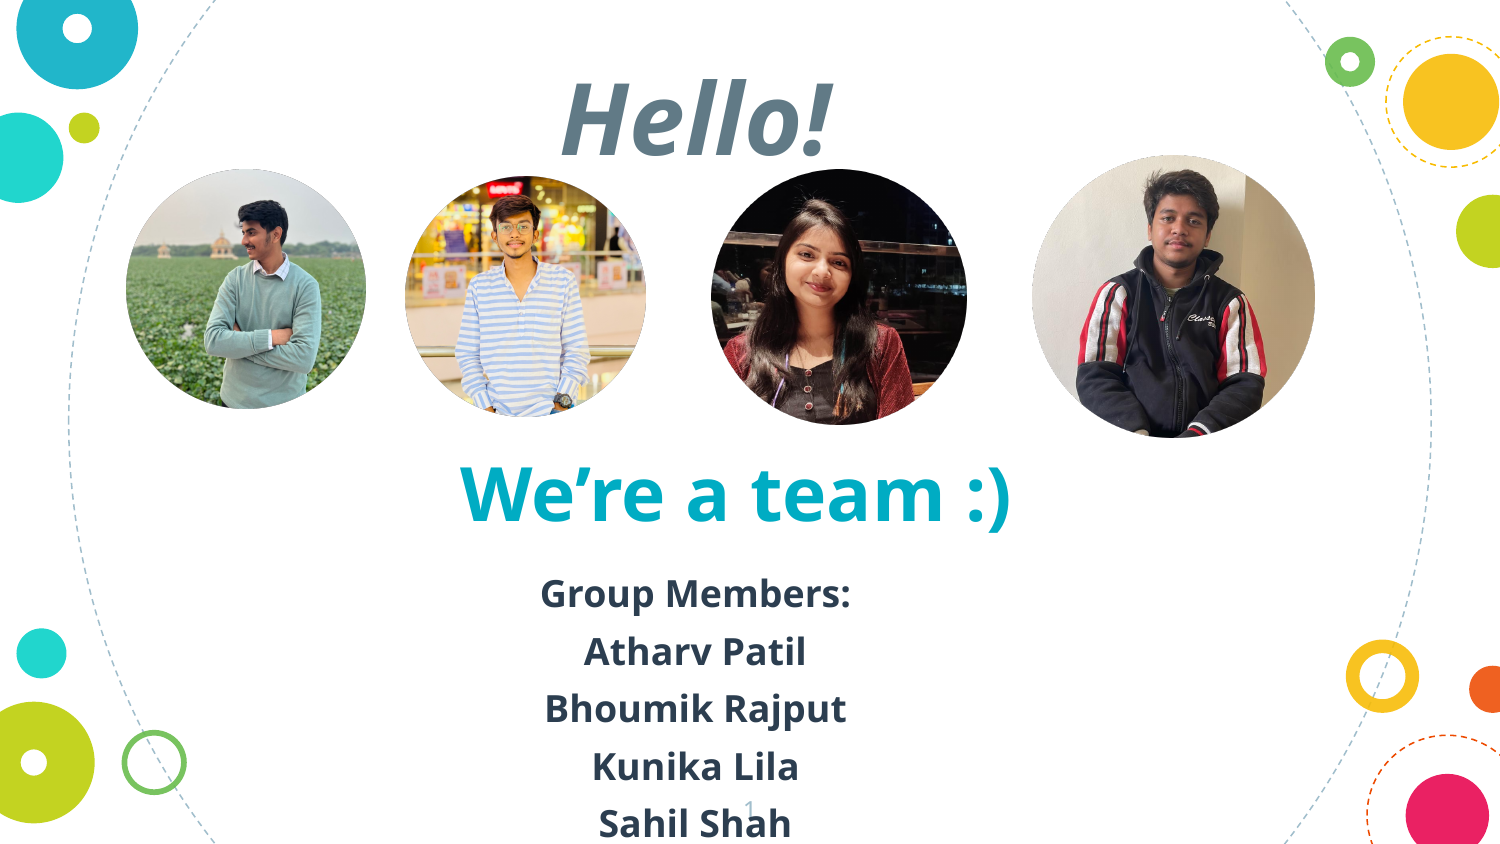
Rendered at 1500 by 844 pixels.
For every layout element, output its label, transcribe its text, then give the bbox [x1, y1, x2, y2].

picture [405, 176, 646, 417]
picture [126, 168, 367, 409]
title Hello! [58, 0, 1334, 191]
subtitle We’re a team :) [195, 431, 1278, 556]
text_box Group Members: Atharv Patil Bhoumik Rajput Kunika Lila Sahil Shah [227, 555, 1165, 844]
picture [711, 168, 967, 425]
picture [1032, 155, 1315, 438]
